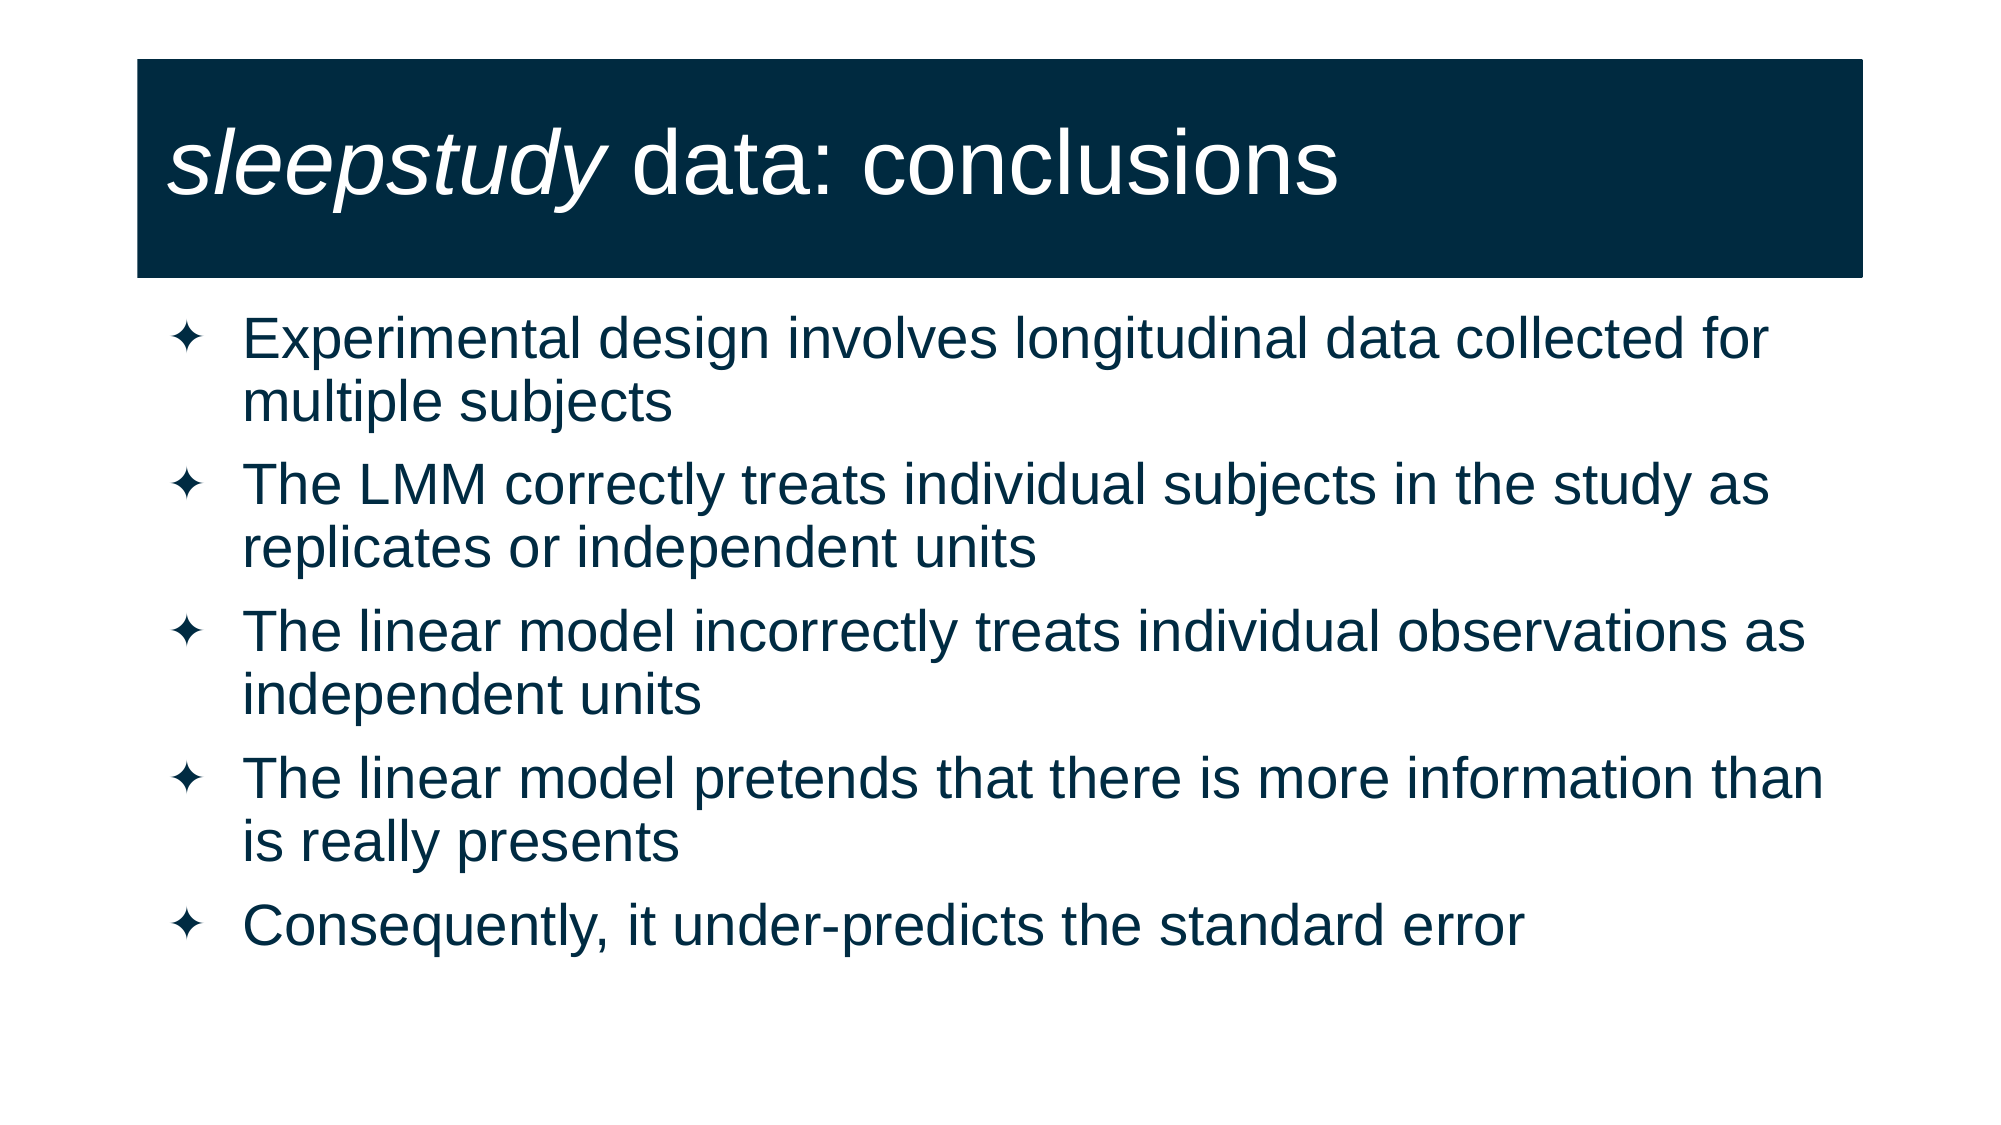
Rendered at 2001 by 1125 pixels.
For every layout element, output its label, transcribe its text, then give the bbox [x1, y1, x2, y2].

list Experimental design involves longitudinal data collected for multiple subjects The LMM correctly treats individual subjects in the study as replicates or independent units The linear model incorrectly treats individual observations as independent units The linear model pretends that there is more information than is really presents Consequently, it under-predicts the standard error [137, 307, 1863, 965]
title sleepstudy data: conclusions [137, 59, 1863, 278]
